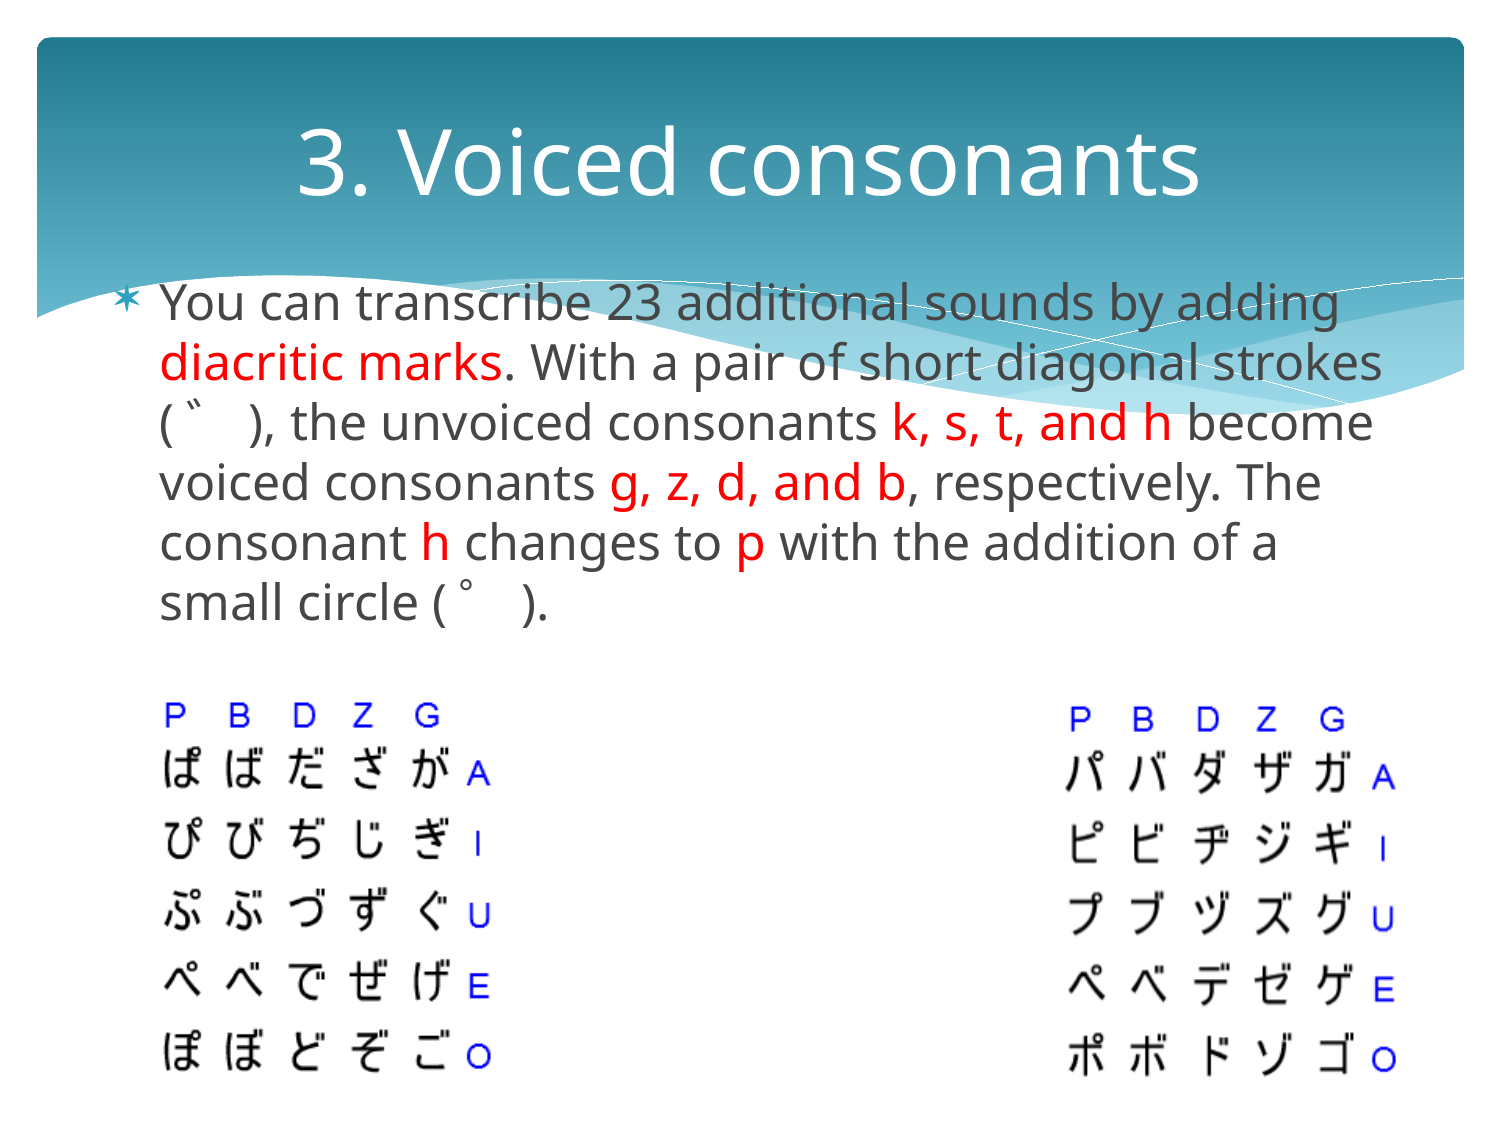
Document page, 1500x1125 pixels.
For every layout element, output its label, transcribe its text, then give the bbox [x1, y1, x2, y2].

list You can transcribe 23 additional sounds by adding diacritic marks. With a pair of short diagonal strokes (゛), the unvoiced consonants k, s, t, and h become voiced consonants g, z, d, and b, respectively. The consonant h changes to p with the addition of a small circle (゜). [99, 262, 1421, 829]
title 3. Voiced consonants [75, 55, 1425, 261]
picture [1049, 699, 1421, 1083]
picture [137, 684, 509, 1084]
